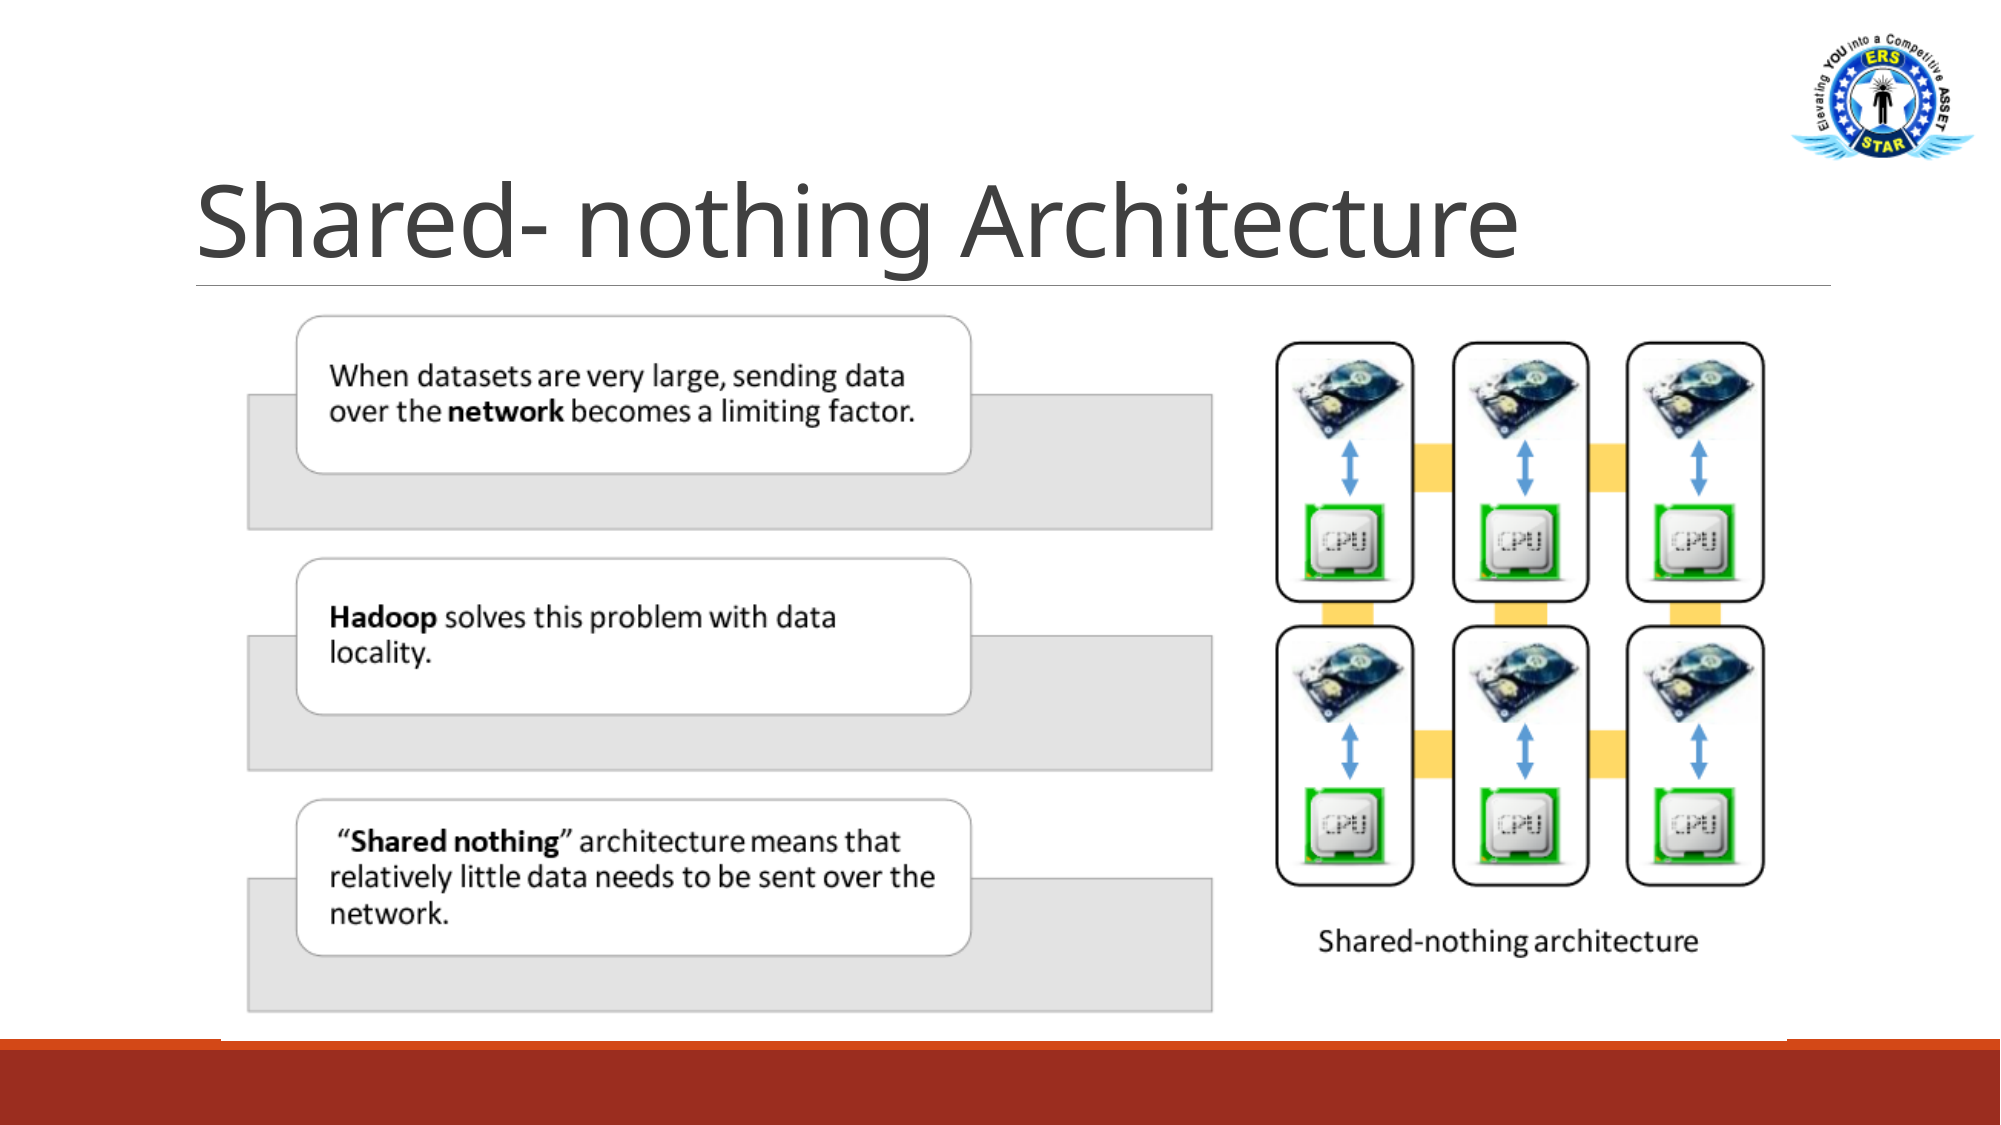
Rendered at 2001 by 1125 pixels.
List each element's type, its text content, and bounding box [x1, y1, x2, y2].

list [220, 302, 1787, 1042]
title Shared- nothing Architecture [180, 47, 1830, 285]
picture [1787, 31, 1978, 166]
